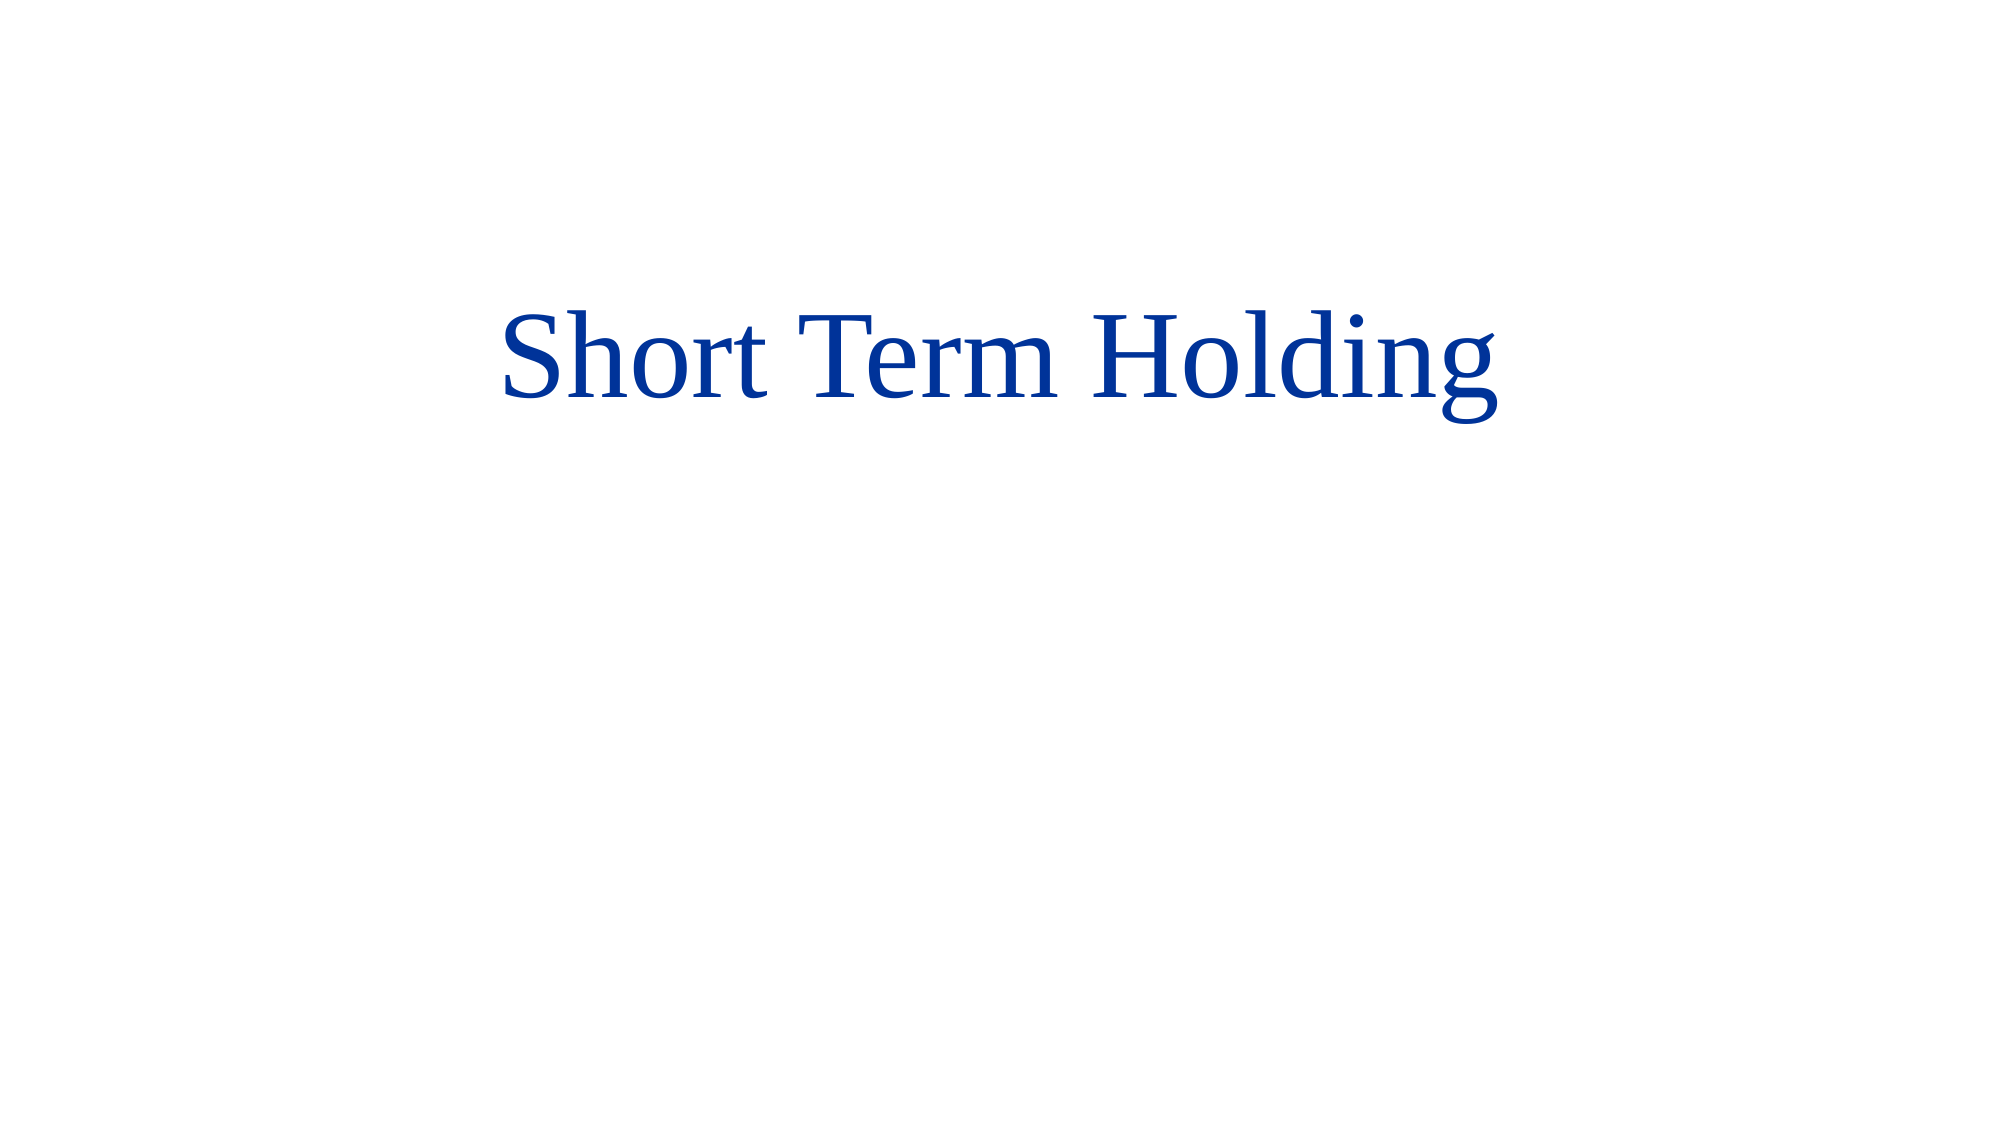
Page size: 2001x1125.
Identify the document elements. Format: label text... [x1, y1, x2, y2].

title Short Term Holding [136, 280, 1862, 430]
